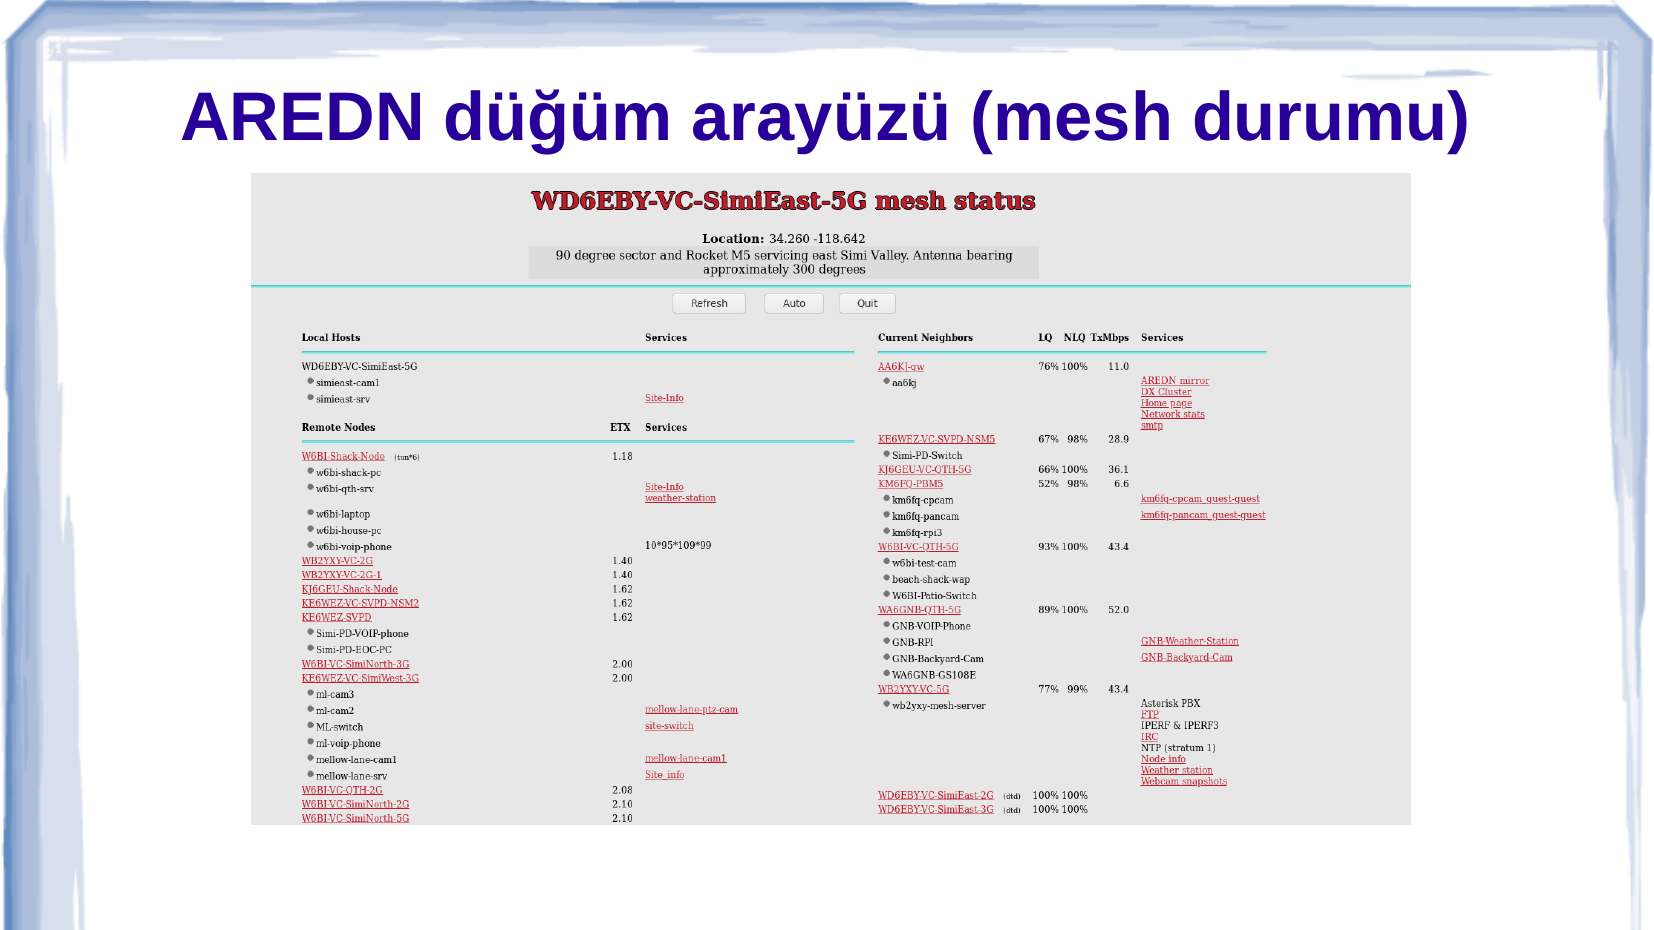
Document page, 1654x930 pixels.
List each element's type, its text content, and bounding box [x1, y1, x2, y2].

title AREDN düğüm arayüzü (mesh durumu) [82, 36, 1570, 193]
picture [0, 0, 1654, 930]
